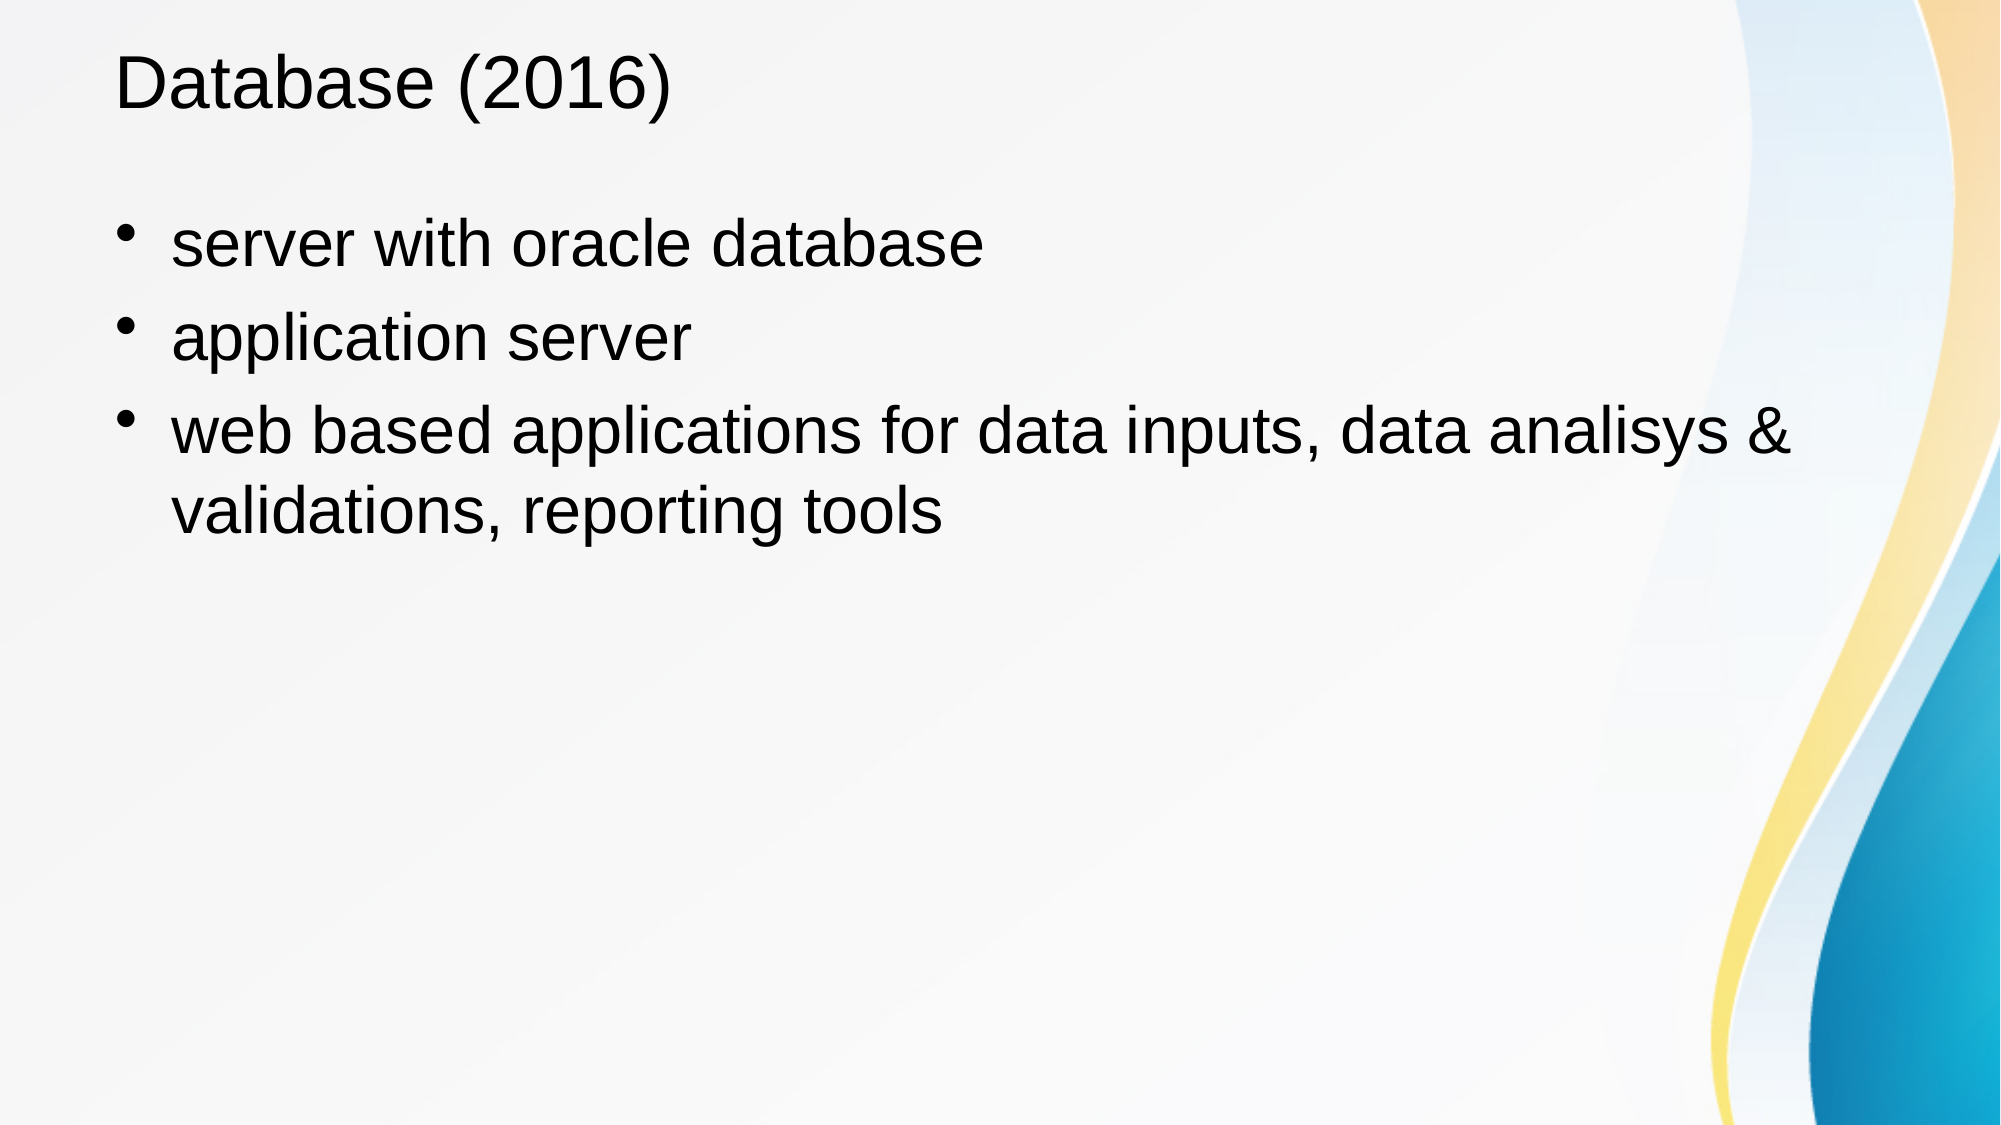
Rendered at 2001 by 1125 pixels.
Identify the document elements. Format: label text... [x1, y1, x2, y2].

list server with oracle database application server web based applications for data inputs, data analisys & validations, reporting tools [99, 192, 1901, 1006]
picture [0, 0, 2001, 1125]
title Database (2016) [99, 30, 1901, 127]
